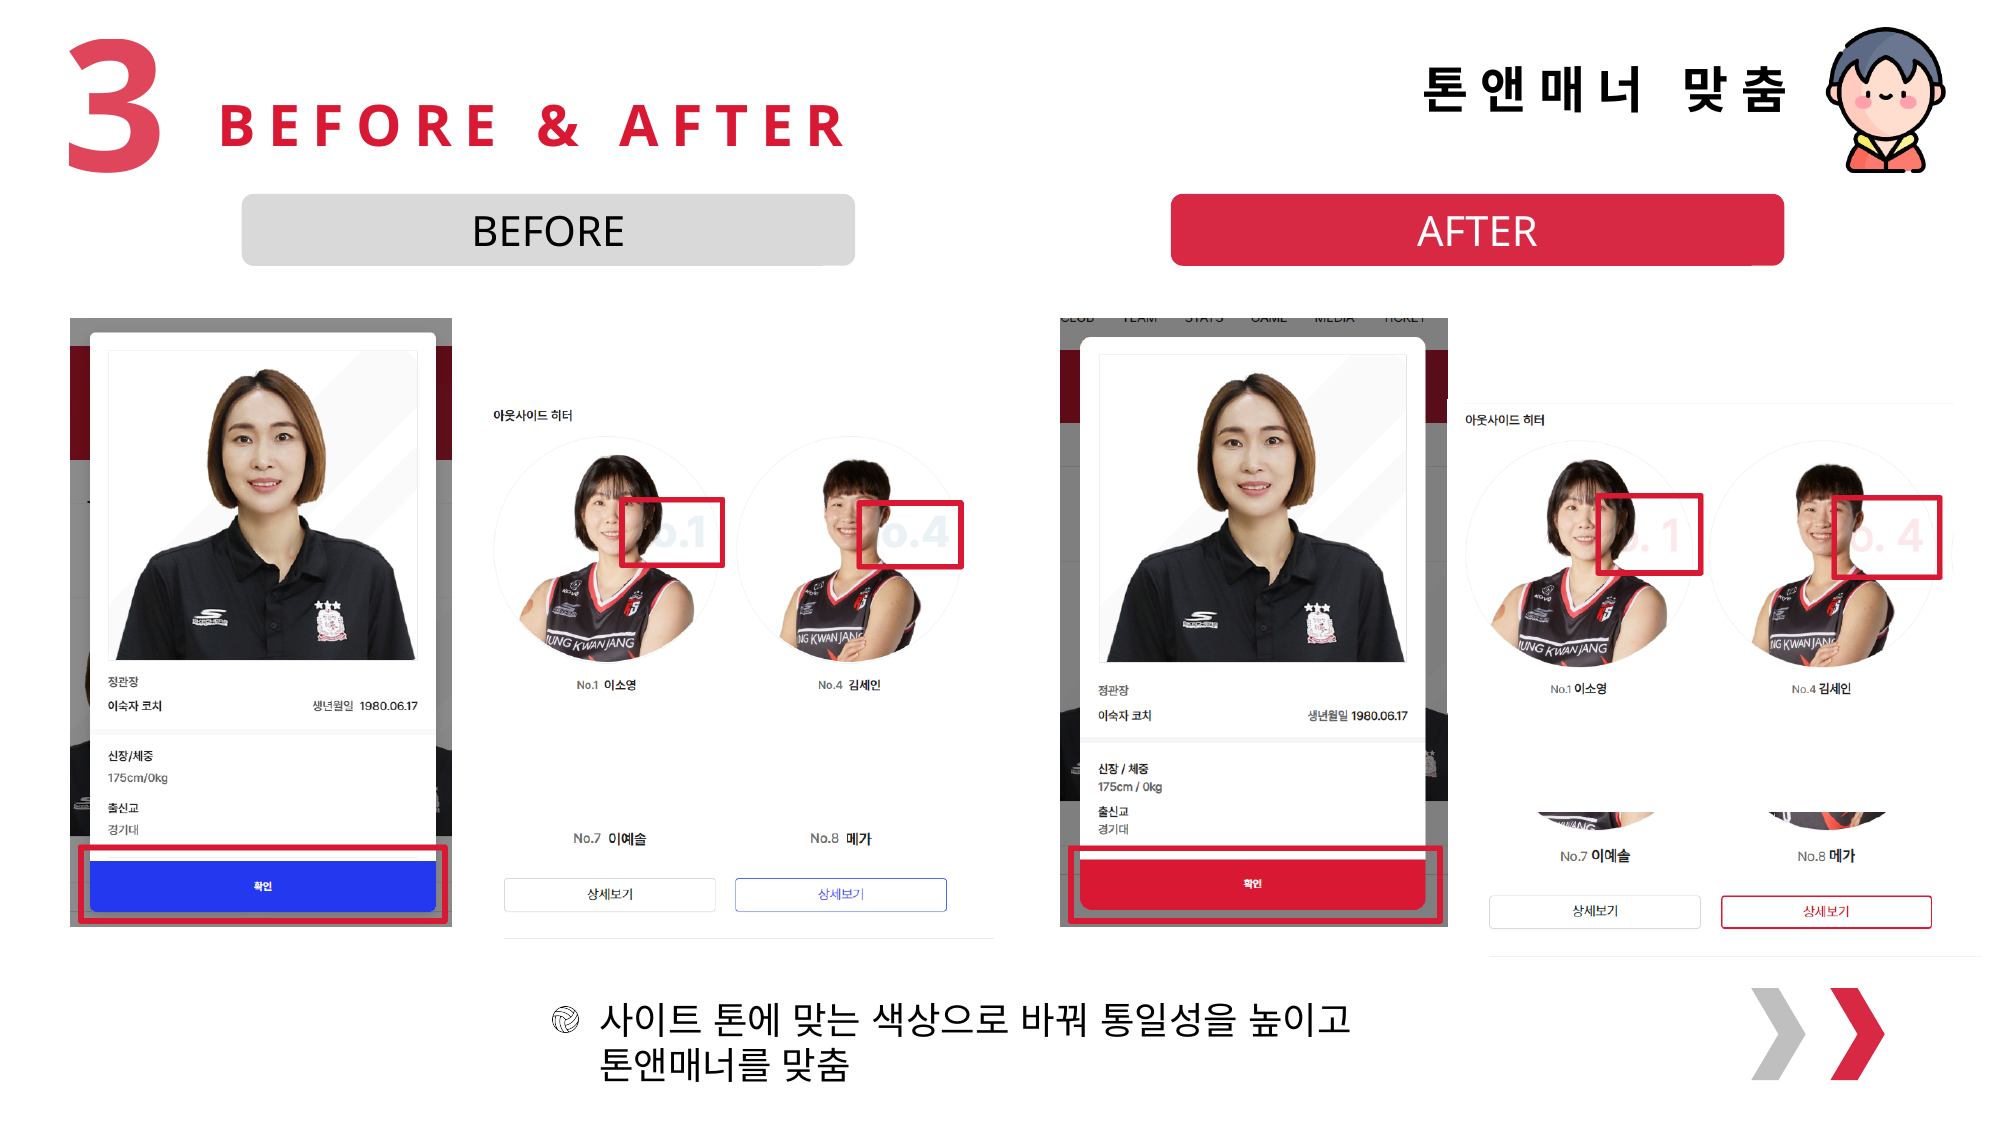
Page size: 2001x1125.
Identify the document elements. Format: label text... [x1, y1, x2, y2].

text_box AFTER [1169, 192, 1786, 267]
text_box 3 [47, 0, 242, 216]
text_box [1749, 987, 1807, 1082]
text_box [1060, 318, 1982, 963]
picture [552, 1006, 579, 1033]
text_box 사이트 톤에 맞는 색상으로 바꿔 통일성을 높이고 톤앤매너를 맞춤 [537, 989, 1540, 1095]
text_box [1828, 987, 1886, 1082]
text_box 톤앤매너 맞춤 [1361, 34, 1813, 151]
picture [1813, 27, 1958, 173]
picture [480, 398, 974, 713]
picture [478, 828, 994, 948]
text_box BEFORE & AFTER [242, 67, 873, 190]
picture [70, 318, 452, 927]
text_box BEFORE [240, 192, 857, 267]
